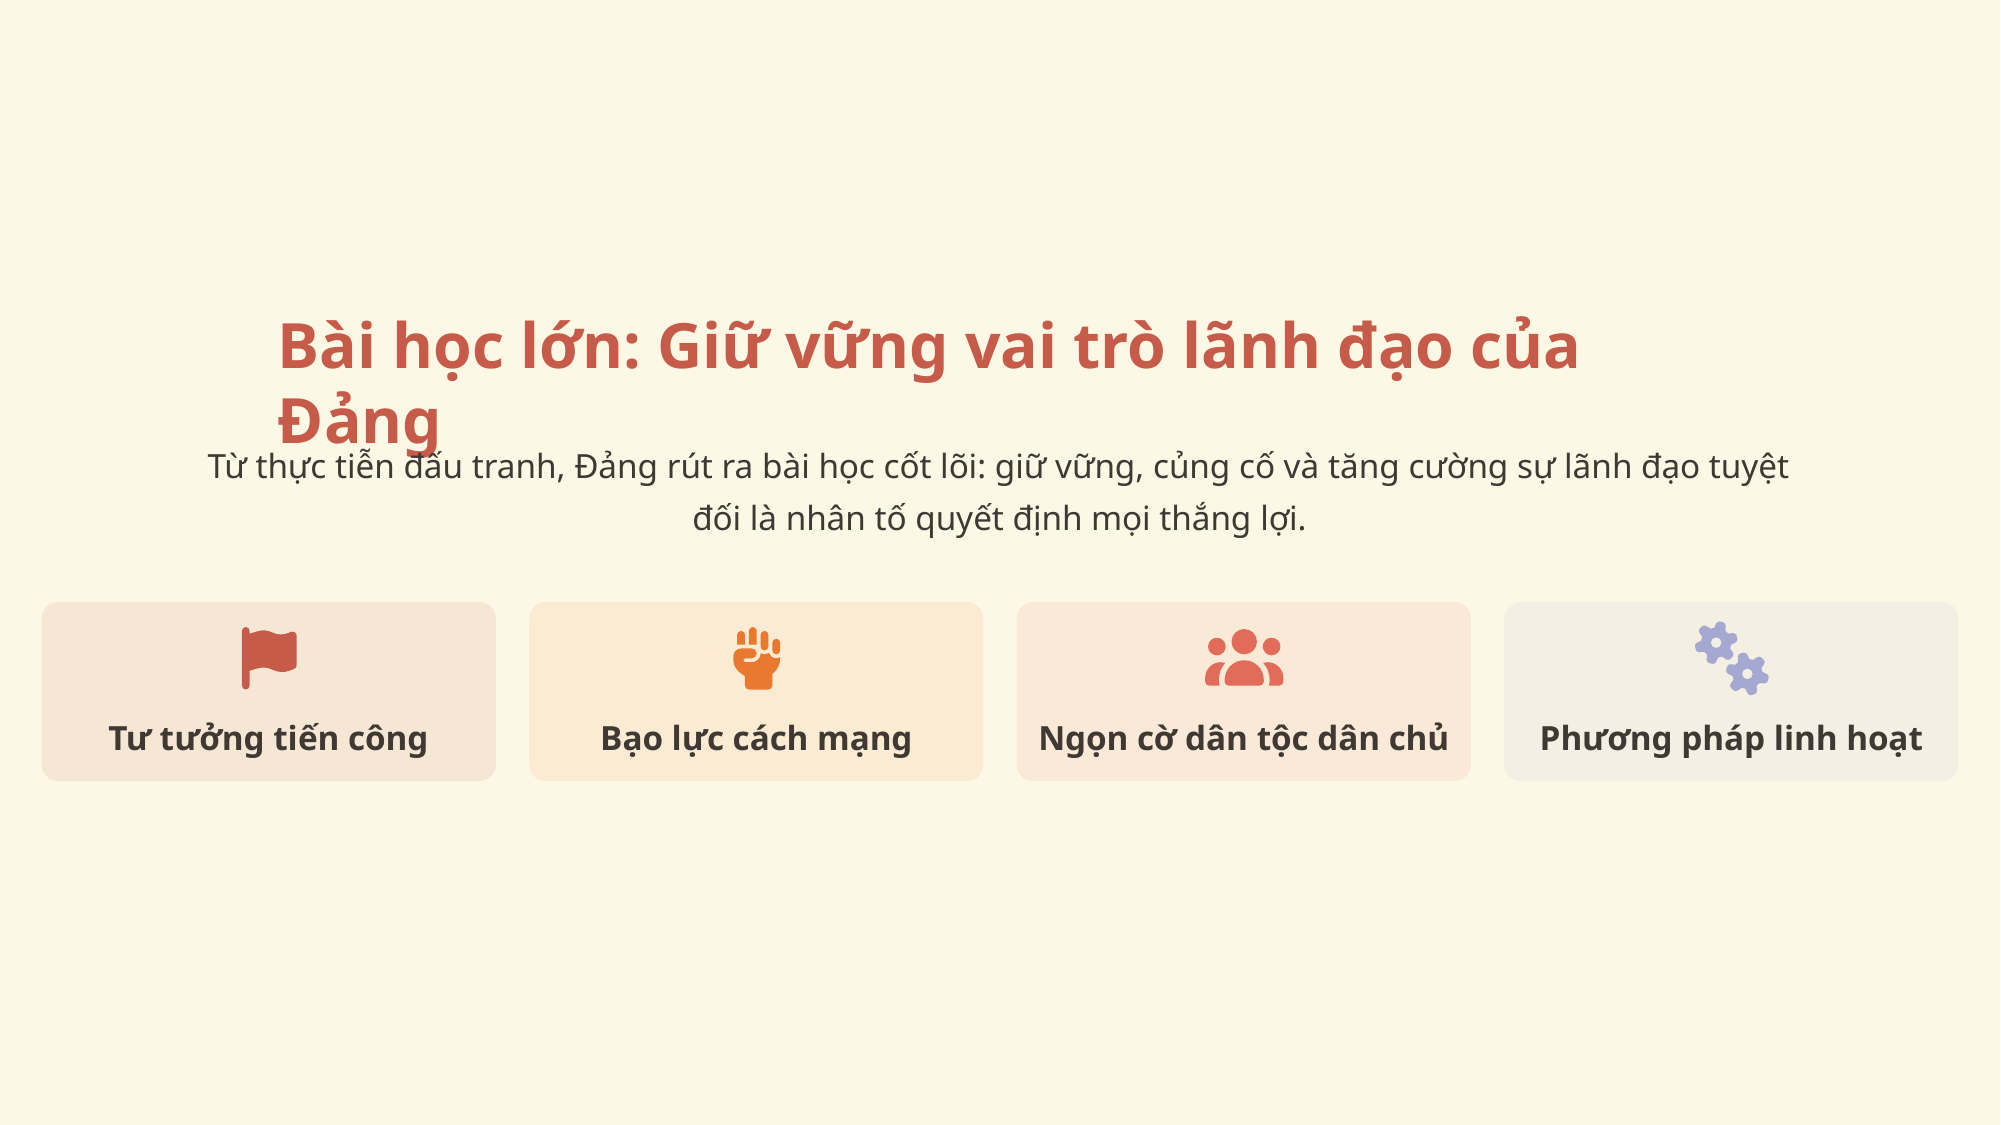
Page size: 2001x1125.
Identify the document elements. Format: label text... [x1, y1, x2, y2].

text_box [733, 648, 781, 690]
text_box [737, 630, 745, 645]
text_box [772, 638, 781, 655]
text_box [529, 602, 984, 782]
text_box Ngọn cờ dân tộc dân chủ [1034, 706, 1454, 757]
text_box [41, 602, 496, 782]
text_box Từ thực tiễn đấu tranh, Đảng rút ra bài học cốt lõi: giữ vững, củng cố và tăng cường sự lãnh đạo tuyệt đối là nhân tố quyết định mọi thắng lợi. [191, 435, 1809, 536]
text_box [1016, 602, 1471, 782]
text_box [1205, 662, 1226, 686]
text_box [1504, 602, 1959, 782]
text_box Bạo lực cách mạng [594, 706, 920, 757]
text_box [1208, 637, 1226, 656]
text_box [1726, 652, 1769, 696]
text_box [241, 627, 297, 690]
text_box [0, 0, 2000, 1125]
text_box Bài học lớn: Giữ vững vai trò lãnh đạo của Đảng [277, 343, 1753, 419]
text_box [1263, 662, 1284, 686]
text_box [1224, 660, 1264, 686]
text_box Tư tưởng tiến công [105, 706, 433, 757]
text_box [748, 627, 757, 645]
text_box [1231, 628, 1257, 655]
text_box [1695, 621, 1738, 664]
text_box Phương pháp linh hoạt [1538, 706, 1925, 757]
text_box [760, 630, 769, 651]
text_box [1262, 637, 1281, 656]
